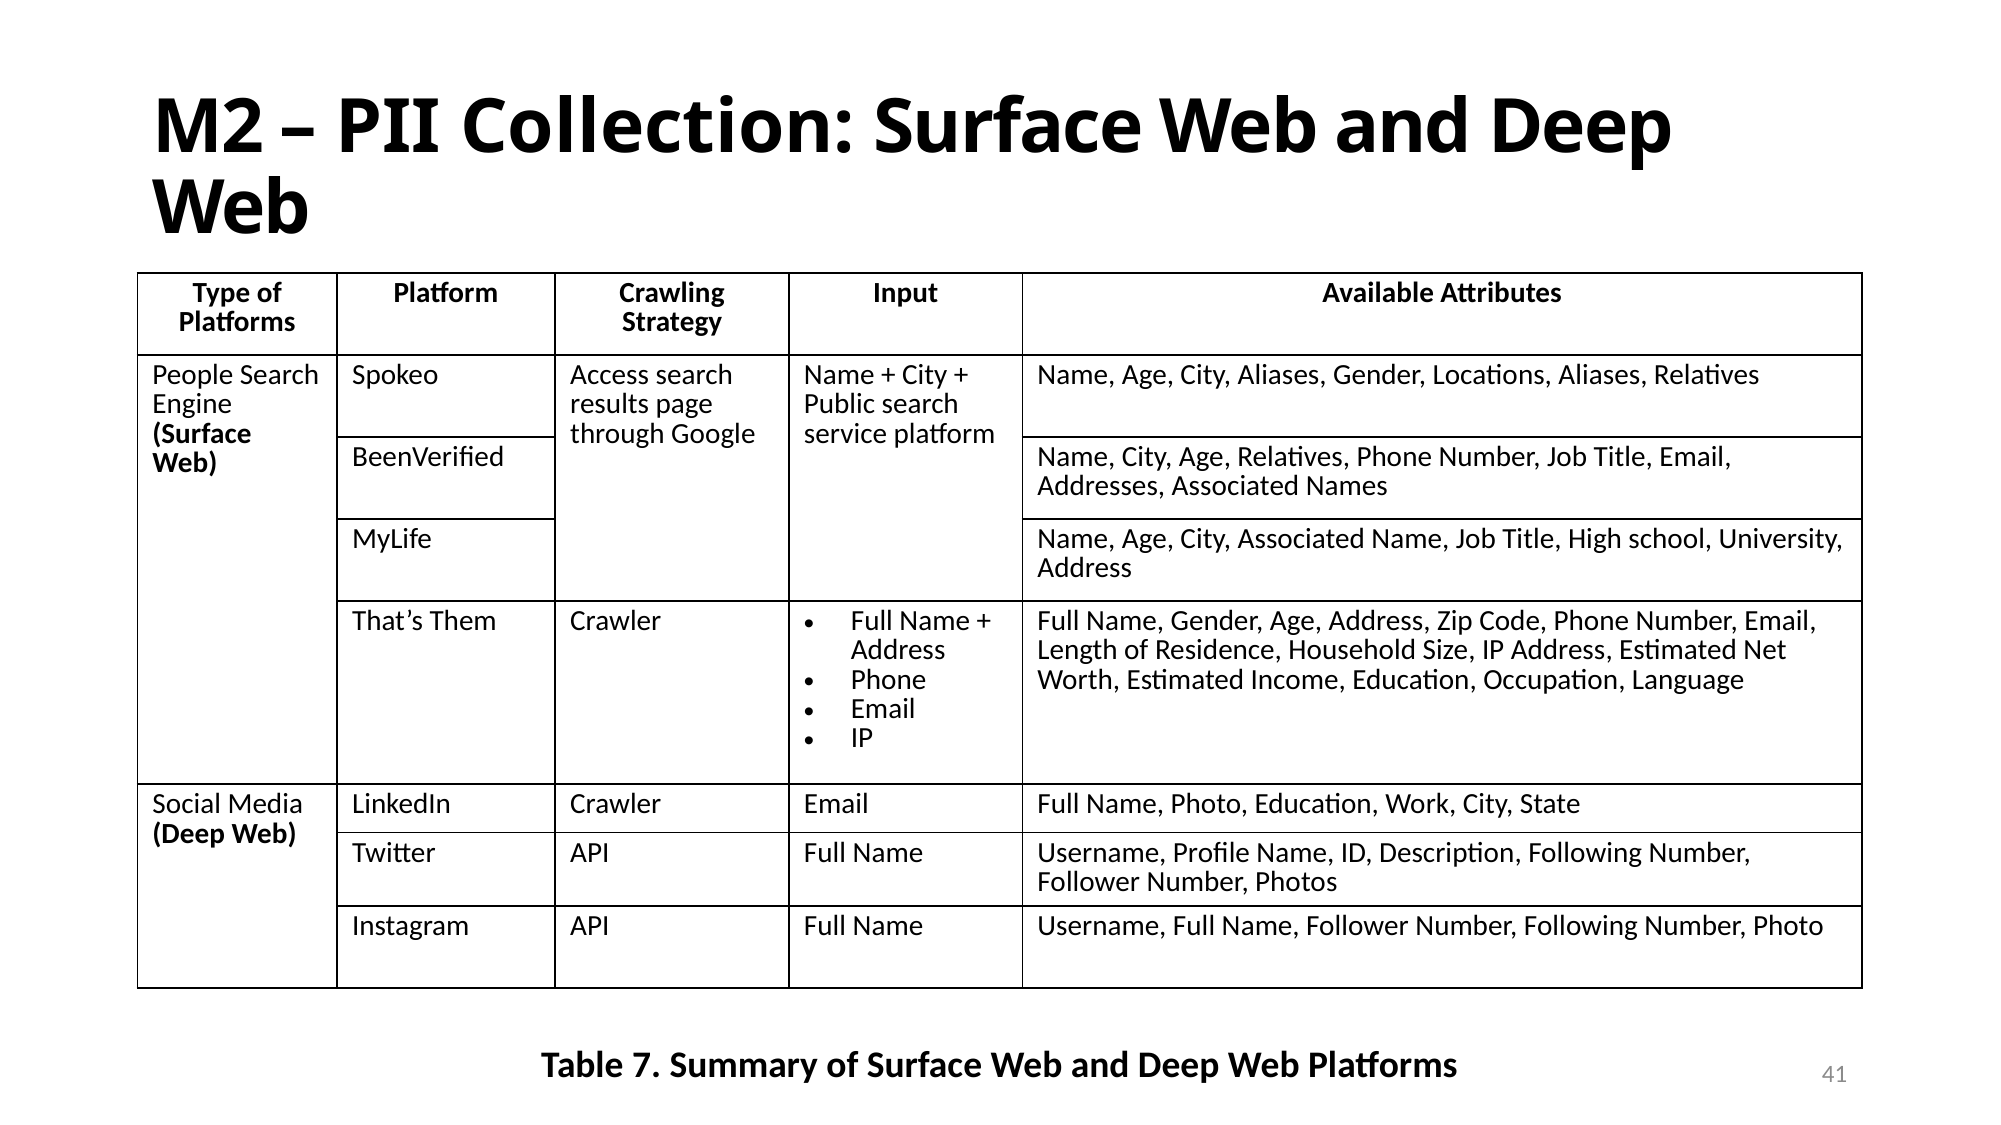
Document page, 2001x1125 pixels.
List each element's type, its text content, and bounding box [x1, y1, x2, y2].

slide_number 41 [1412, 1042, 1863, 1103]
table_cell Spokeo [338, 356, 554, 436]
table_cell Name, City, Age, Relatives, Phone Number, Job Title, Email, Addresses, Associated Names [1023, 438, 1861, 518]
table_cell Username, Full Name, Follower Number, Following Number, Photo [1023, 907, 1861, 987]
table_cell MyLife [338, 520, 554, 600]
table_header Input [790, 274, 1022, 354]
title M2 – PII Collection: Surface Web and Deep Web [137, 59, 1863, 272]
text_box Table 7. Summary of Surface Web and Deep Web Platforms [369, 1032, 1631, 1093]
table_cell Crawler [556, 602, 788, 783]
table_cell LinkedIn [338, 785, 554, 832]
table_cell Name, Age, City, Aliases, Gender, Locations, Aliases, Relatives [1023, 356, 1861, 436]
table_cell Full Name + Address Phone Email IP [790, 602, 1022, 783]
table_cell API [556, 907, 788, 987]
table_header Crawling Strategy [556, 274, 788, 354]
table_cell Username, Profile Name, ID, Description, Following Number, Follower Number, Photos [1023, 833, 1861, 905]
table_cell Full Name [790, 833, 1022, 905]
table_header Available Attributes [1023, 274, 1861, 354]
table_header Platform [338, 274, 554, 354]
table_cell Access search results page through Google [556, 356, 788, 600]
table_cell Full Name, Gender, Age, Address, Zip Code, Phone Number, Email, Length of Residence, Household Size, IP Address, Estimated Net Worth, Estimated Income, Education, Occupation, Language [1023, 602, 1861, 783]
table_cell Name, Age, City, Associated Name, Job Title, High school, University, Address [1023, 520, 1861, 600]
table_cell API [556, 833, 788, 905]
table_cell People Search Engine (Surface Web) [138, 356, 336, 783]
table_cell Crawler [556, 785, 788, 832]
table_cell Full Name [790, 907, 1022, 987]
table_cell Email [790, 785, 1022, 832]
table_cell Instagram [338, 907, 554, 987]
table_header Type of Platforms [138, 274, 336, 354]
table_cell Social Media (Deep Web) [138, 785, 336, 987]
table_cell Twitter [338, 833, 554, 905]
table_cell That’s Them [338, 602, 554, 783]
table_cell BeenVerified [338, 438, 554, 518]
table_cell Name + City + Public search service platform [790, 356, 1022, 600]
table_cell Full Name, Photo, Education, Work, City, State [1023, 785, 1861, 832]
